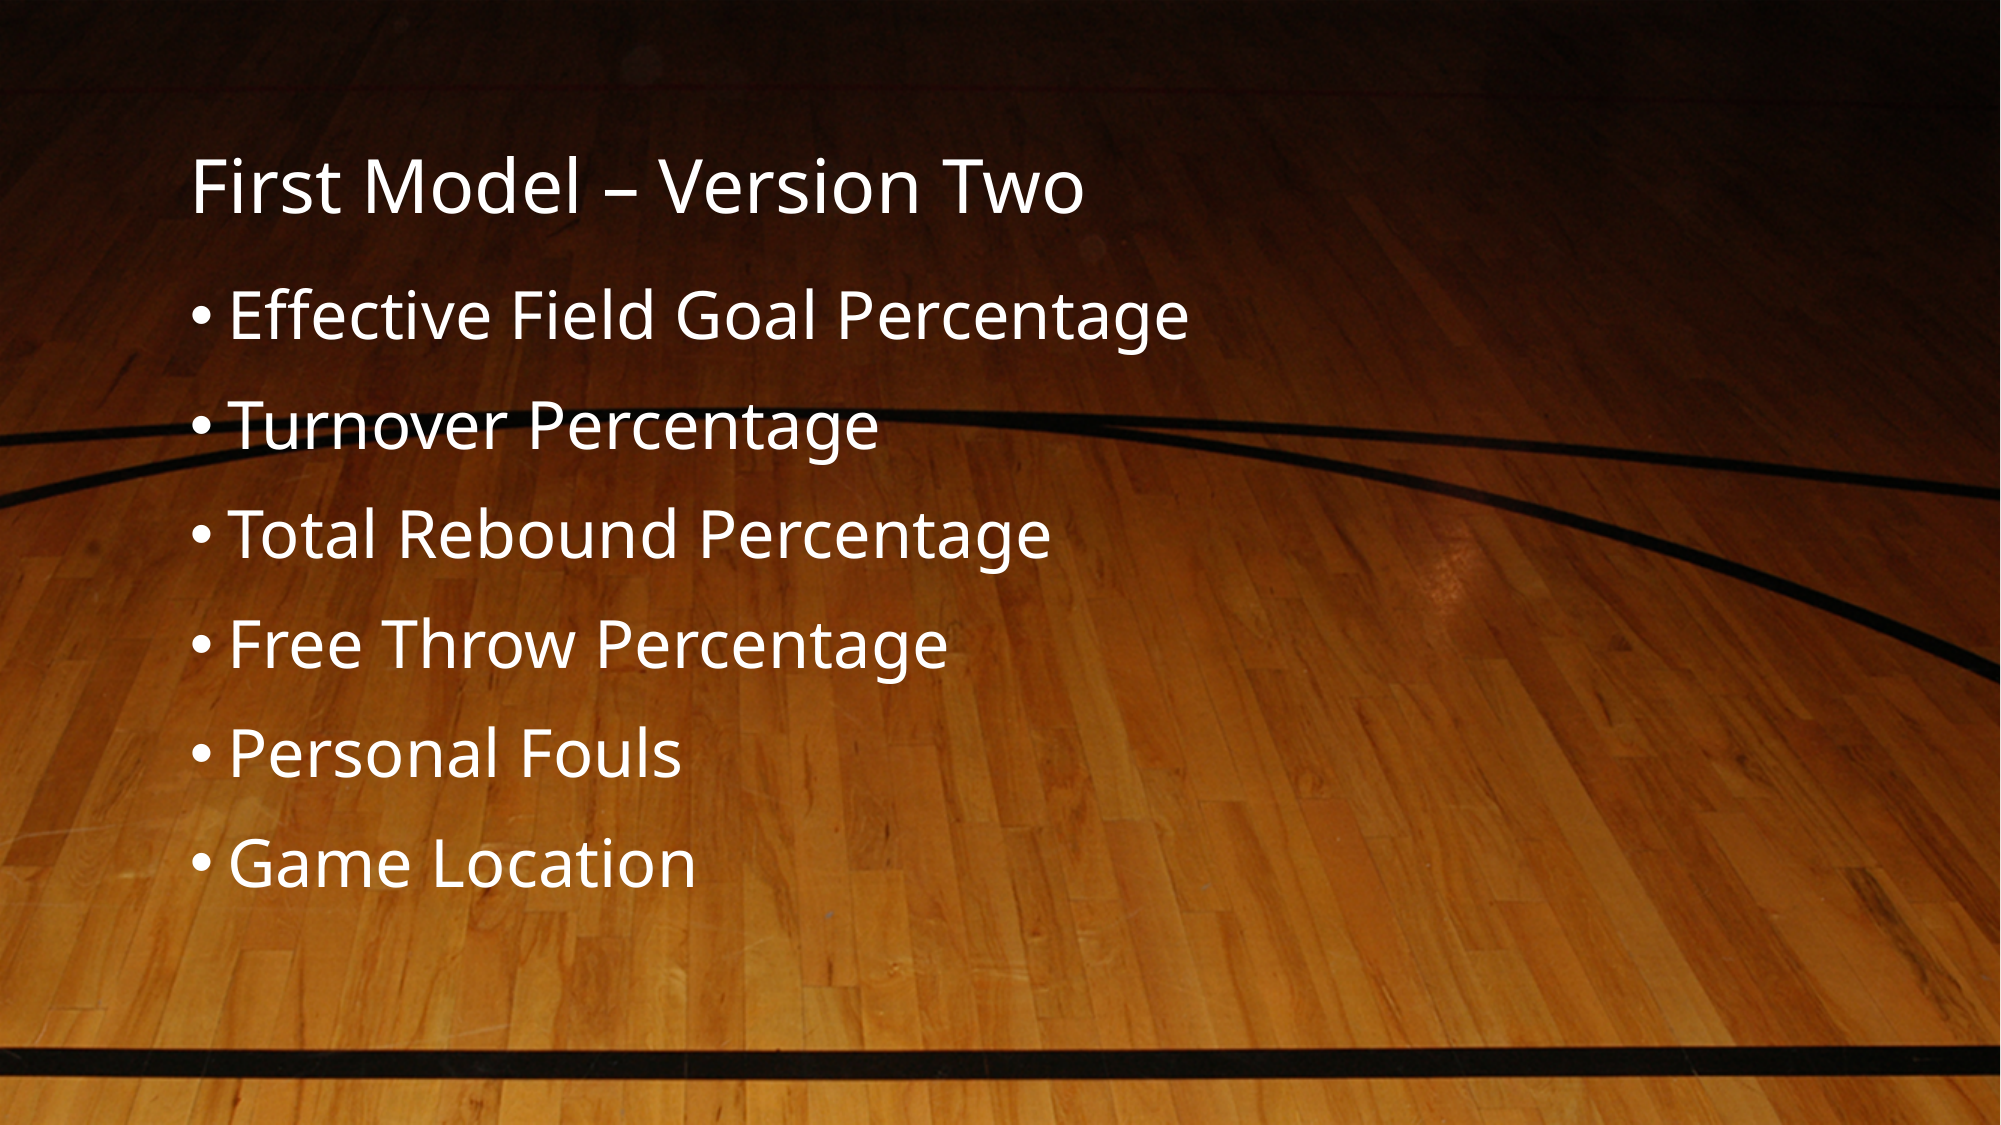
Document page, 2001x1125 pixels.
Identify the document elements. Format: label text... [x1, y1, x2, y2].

list Effective Field Goal Percentage Turnover Percentage Total Rebound Percentage Free Throw Percentage Personal Fouls Game Location [174, 275, 1825, 988]
picture [0, 0, 2001, 1125]
title First Model – Version Two [174, 50, 1825, 238]
